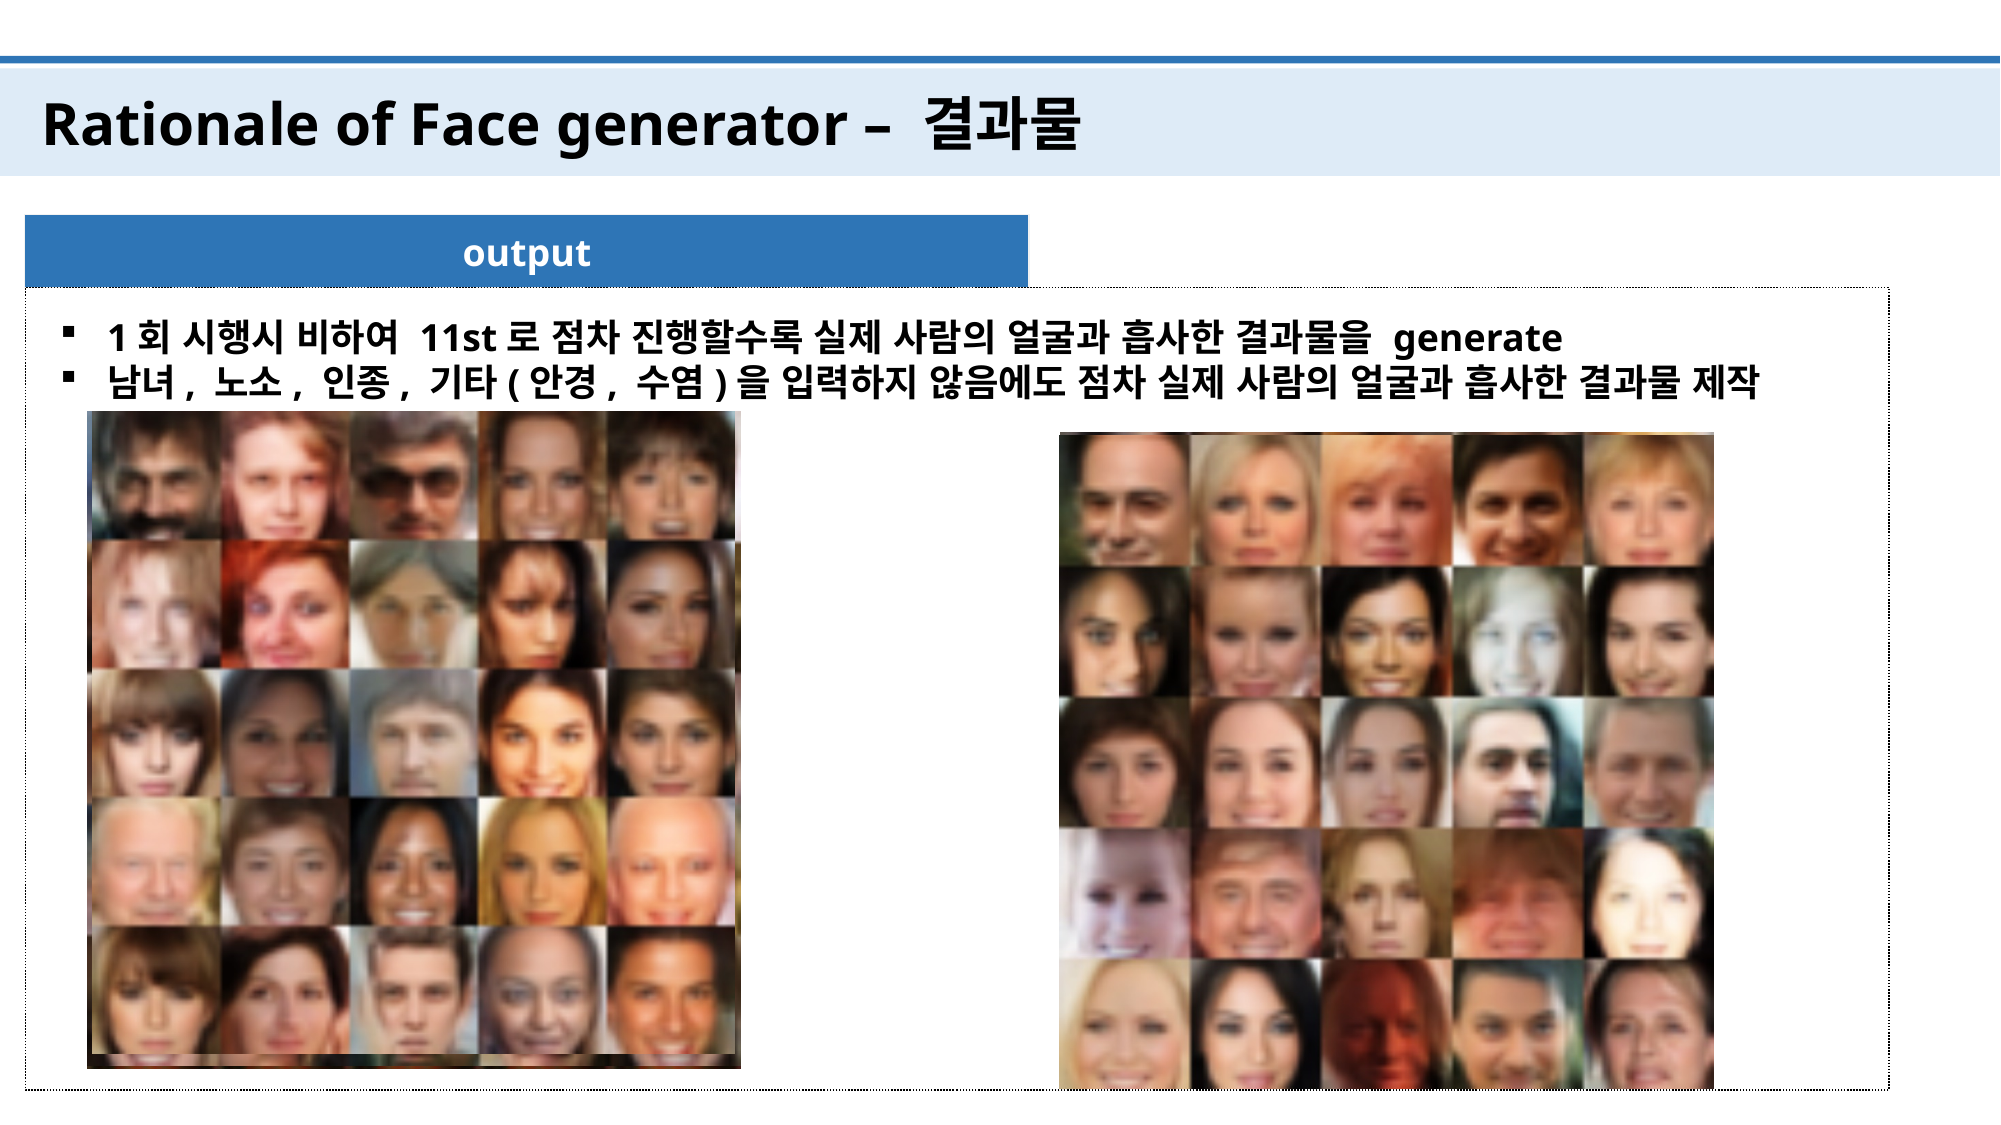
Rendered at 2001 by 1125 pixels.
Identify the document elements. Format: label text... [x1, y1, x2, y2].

text_box Rationale of Face generator – 결과물 [27, 79, 1717, 165]
text_box [0, 55, 2000, 64]
picture [87, 411, 741, 1069]
text_box [0, 67, 2000, 177]
text_box [24, 287, 1890, 1091]
text_box output [24, 214, 1030, 288]
picture [1059, 432, 1714, 1089]
text_box 1회 시행시 비하여 11st로 점차 진행할수록 실제 사람의 얼굴과 흡사한 결과물을 generate 남녀, 노소, 인종, 기타(안경, 수염)을 입력하지 않음에도 점차 실제 사람의 얼굴과 흡사한 결과물 제작 [45, 307, 1846, 457]
